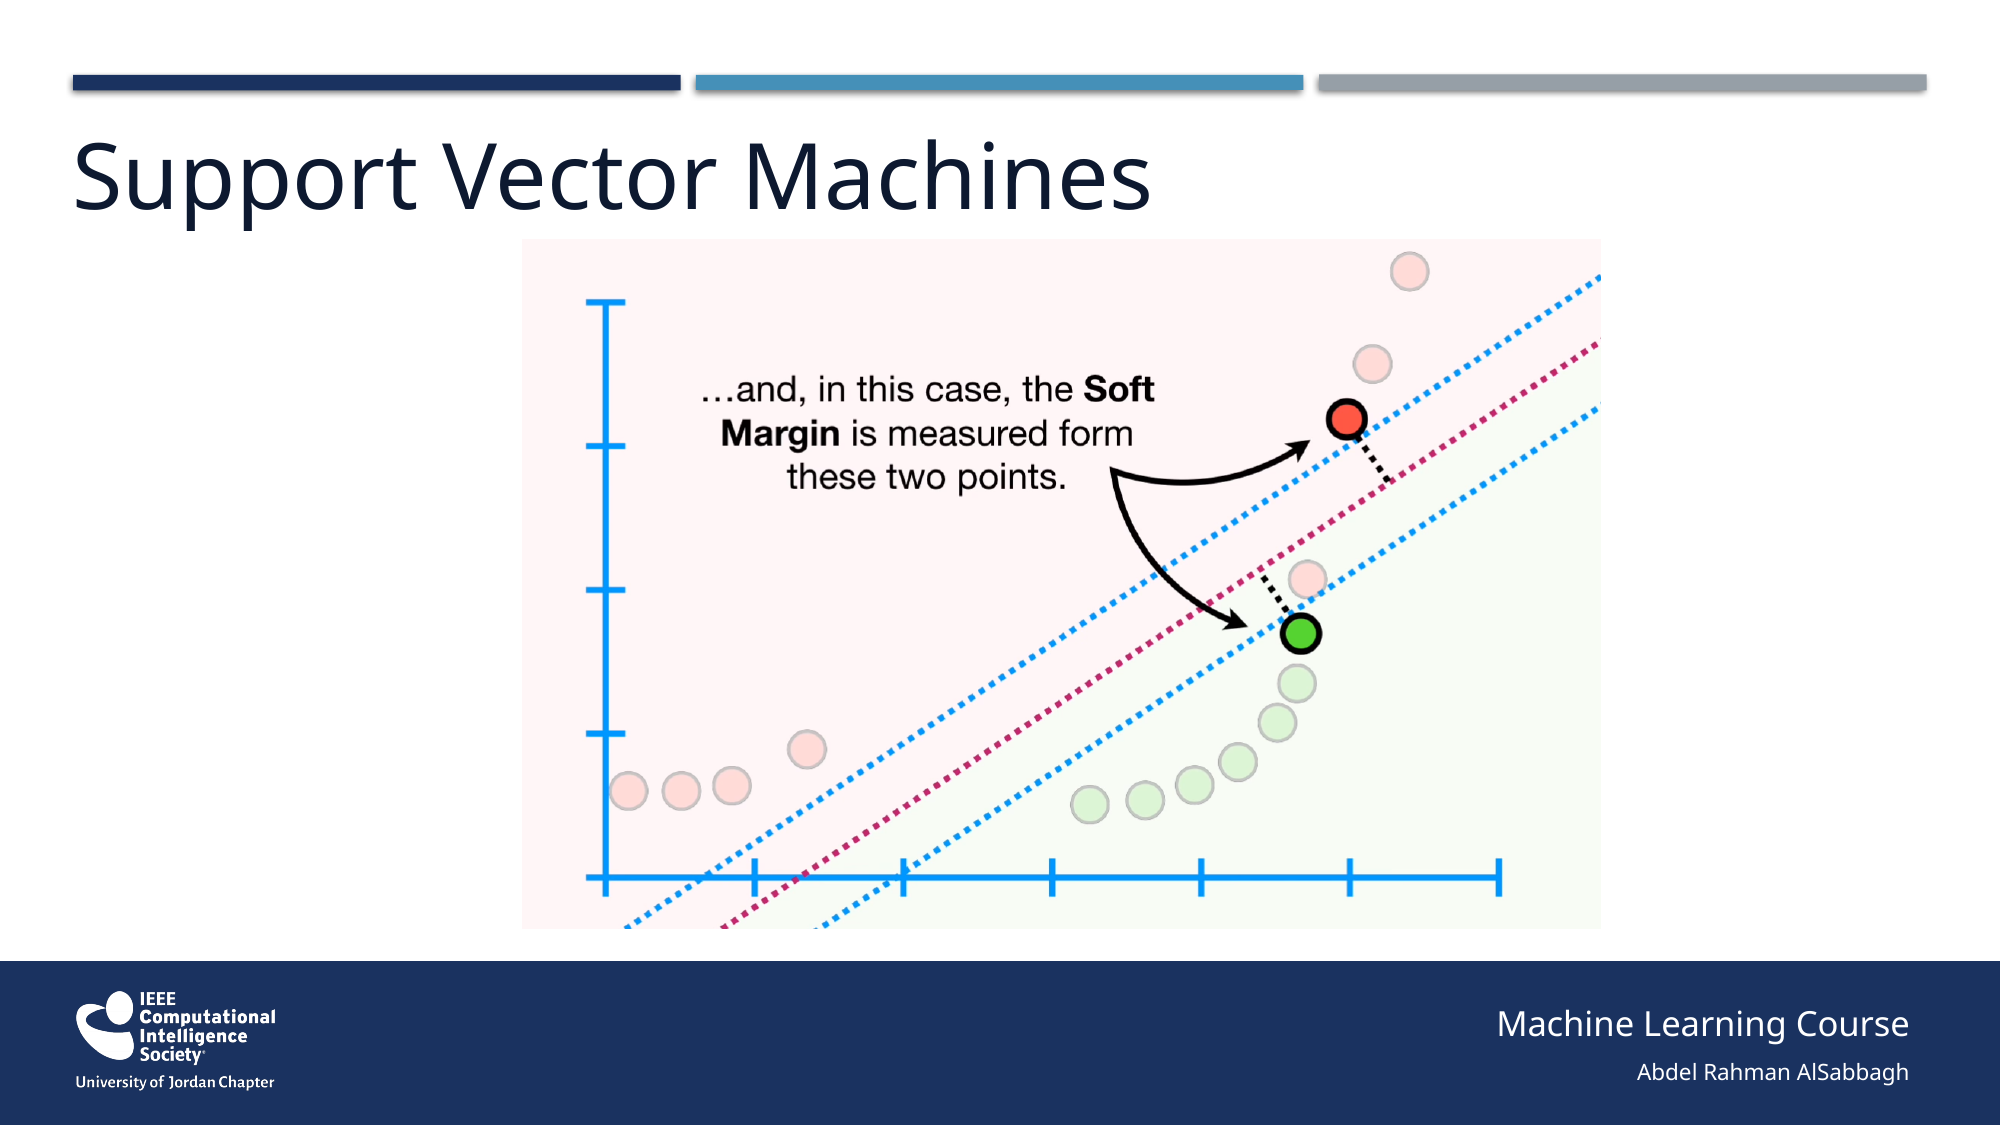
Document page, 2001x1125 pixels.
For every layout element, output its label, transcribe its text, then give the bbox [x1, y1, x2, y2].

picture [74, 991, 276, 1092]
picture [522, 238, 1601, 929]
list Machine Learning Course Abdel Rahman AlSabbagh [278, 993, 1925, 1093]
text_box [0, 961, 2000, 1125]
text_box Support Vector Machines [57, 110, 1862, 225]
